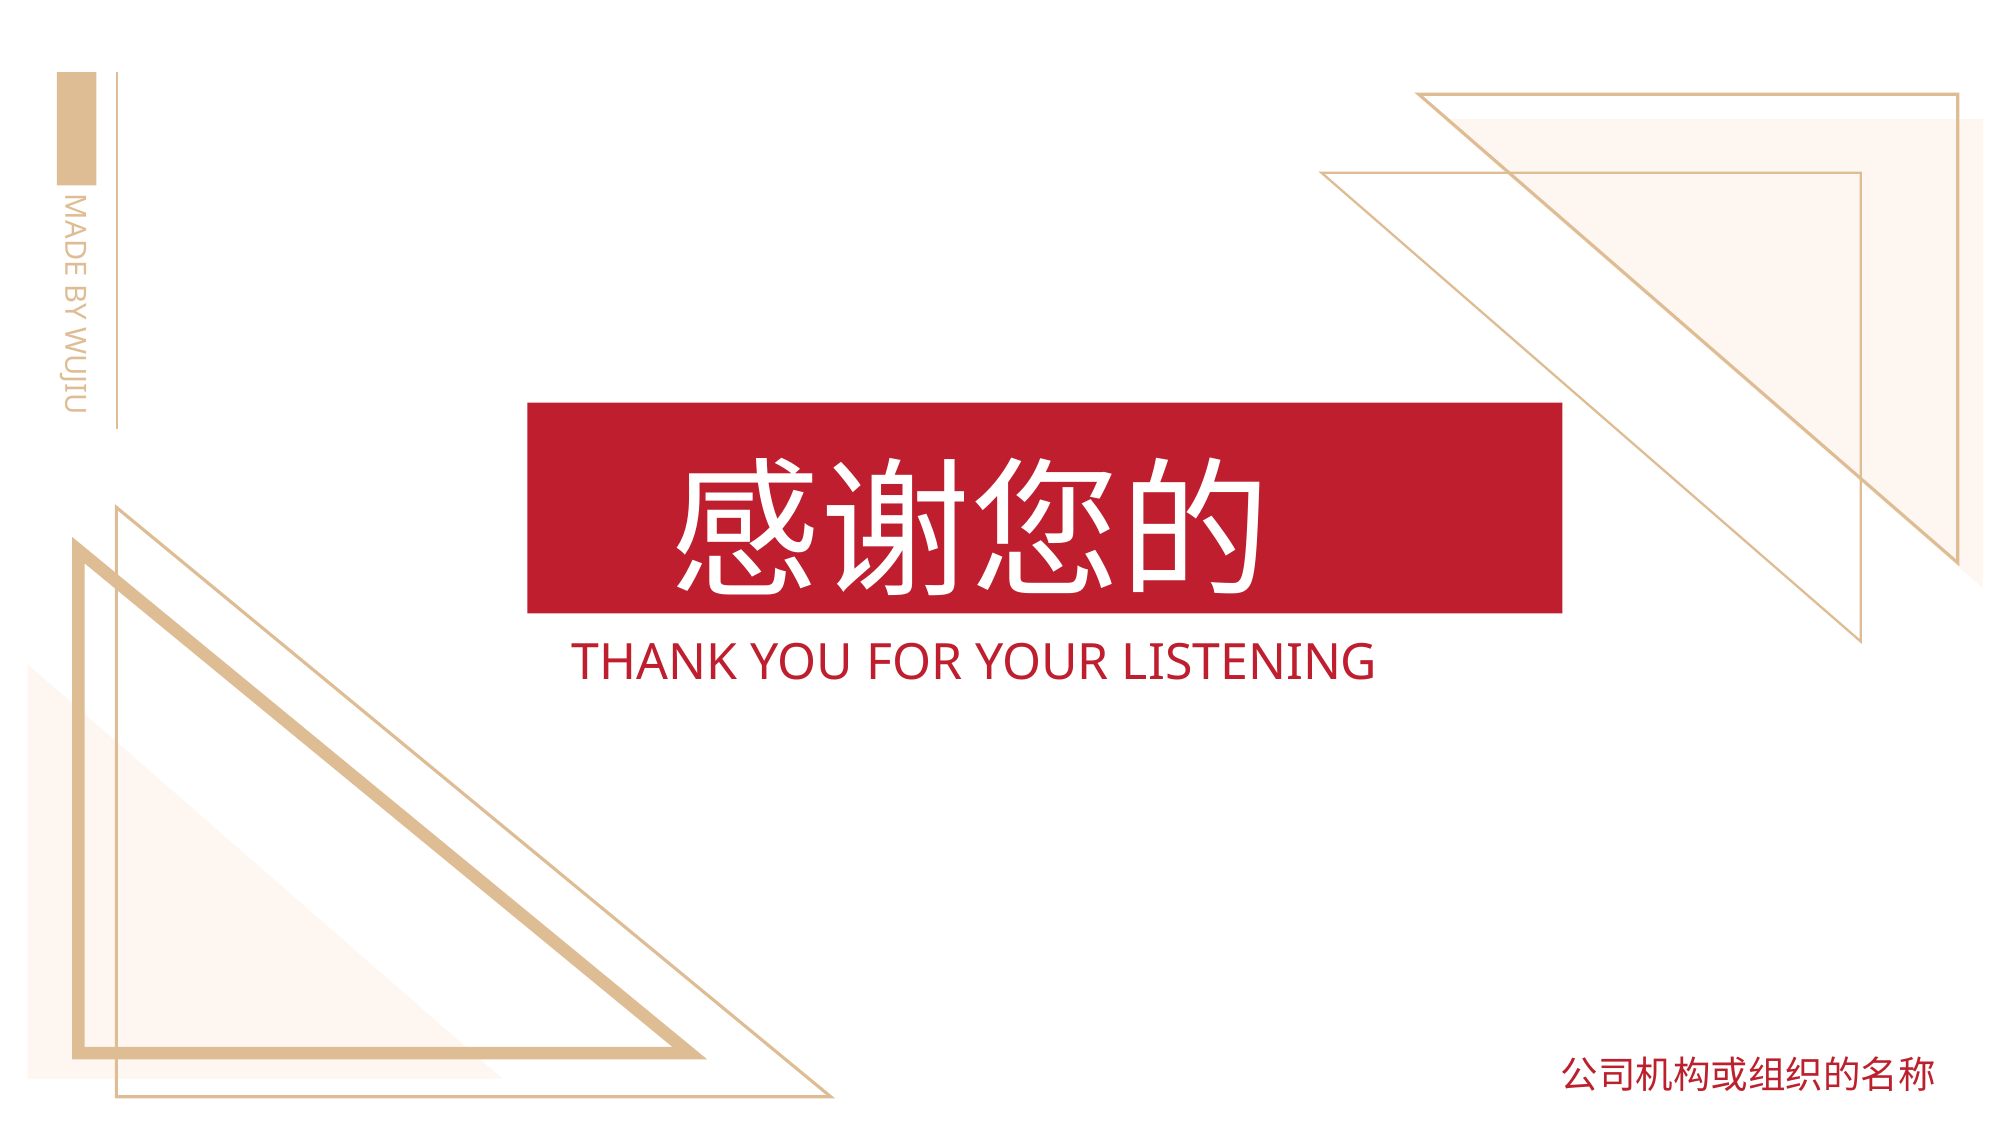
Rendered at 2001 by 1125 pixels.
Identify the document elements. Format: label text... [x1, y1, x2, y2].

text_box [1318, 171, 1862, 644]
text_box 公司机构或组织的名称 [1545, 1044, 1951, 1104]
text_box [51, 71, 117, 430]
text_box [1862, 118, 1984, 591]
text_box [527, 402, 1563, 699]
text_box [115, 505, 834, 1098]
text_box [77, 548, 693, 1055]
text_box [1415, 93, 1959, 566]
text_box [26, 662, 115, 1080]
